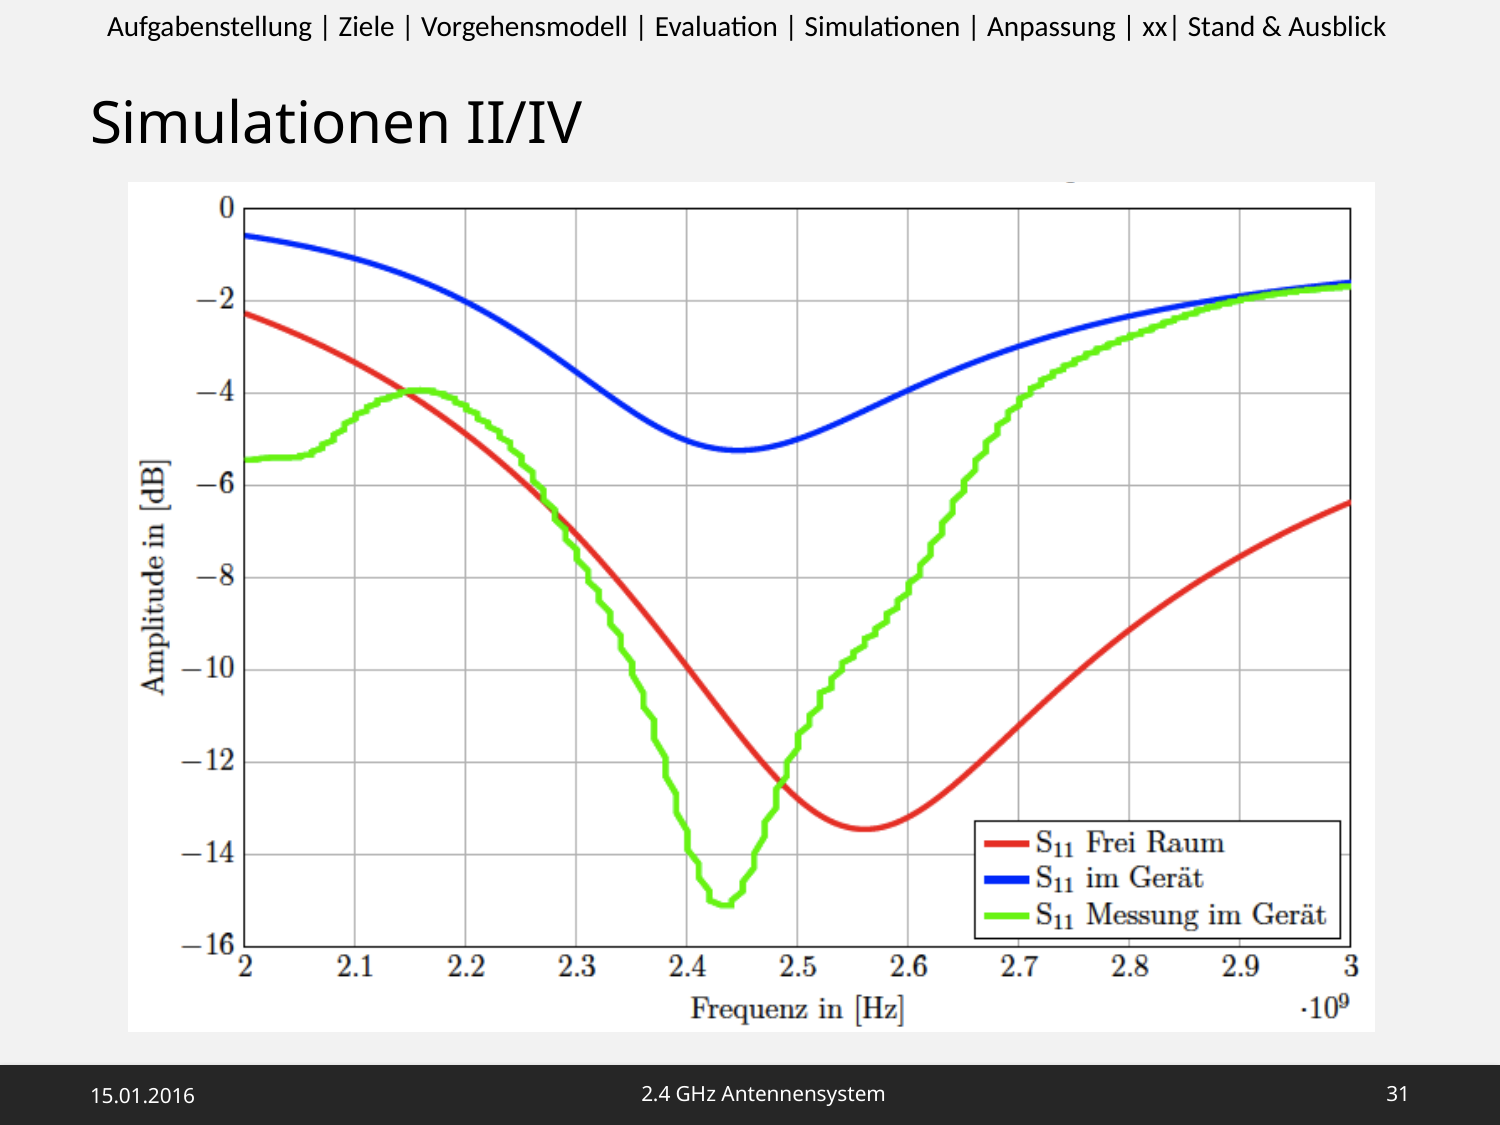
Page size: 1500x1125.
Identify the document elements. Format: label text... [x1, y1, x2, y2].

footer 2.4 GHz Antennensystem [512, 1065, 1015, 1125]
title Simulationen II/IV [75, 78, 1425, 165]
slide_number 30 [1074, 1065, 1425, 1125]
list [127, 182, 1376, 1039]
text_box Aufgabenstellung | Ziele | Vorgehensmodell | Evaluation | Simulationen | Anpassung | xx| Stand & Ausblick [0, 0, 1500, 50]
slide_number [75, 1065, 425, 1125]
